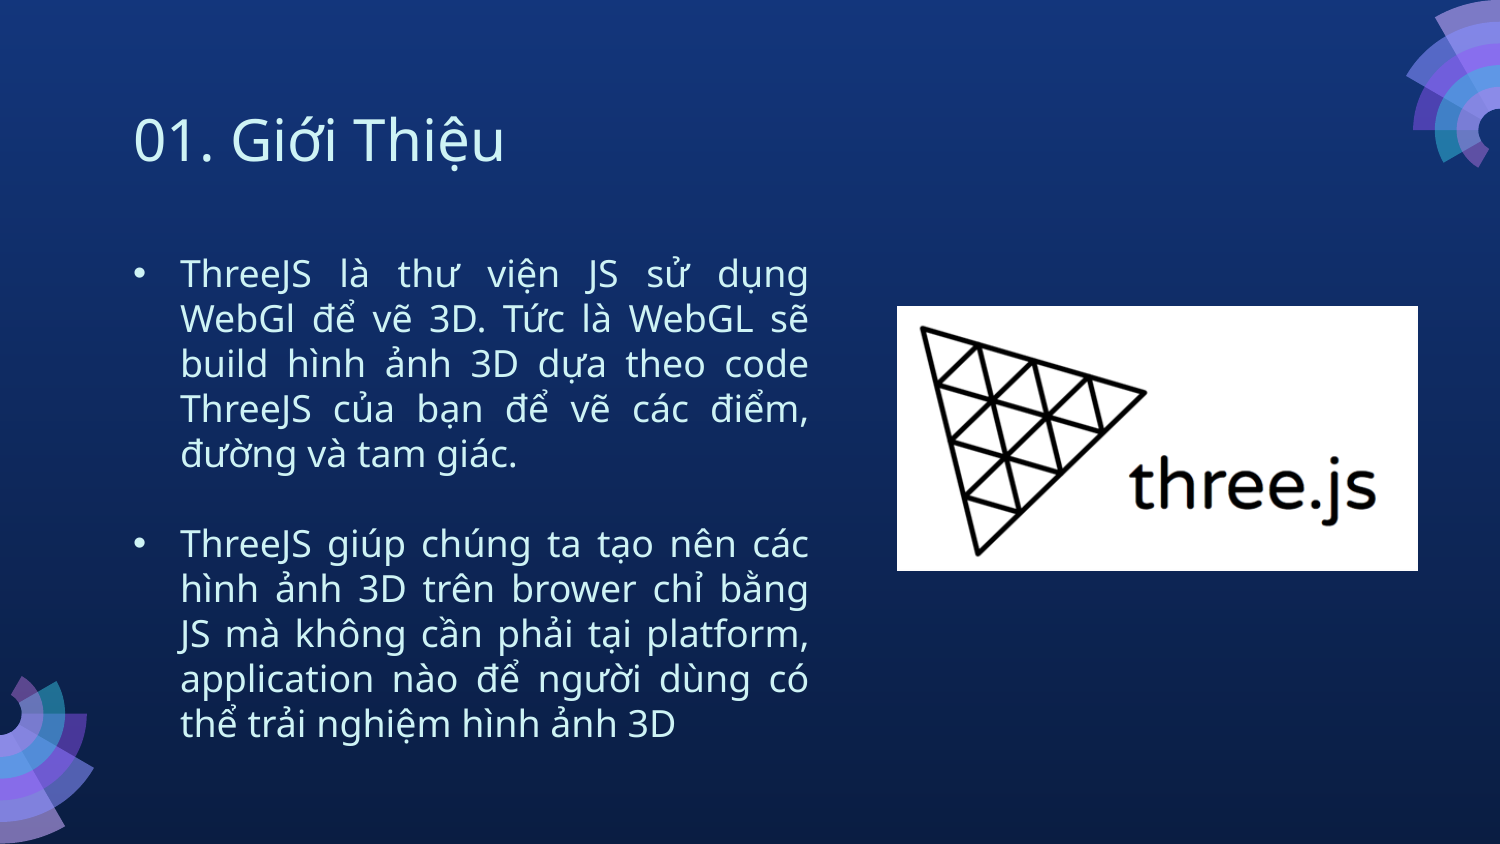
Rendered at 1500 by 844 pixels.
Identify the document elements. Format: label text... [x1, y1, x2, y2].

title 01. Giới Thiệu [118, 88, 1382, 183]
subtitle ThreeJS là thư viện JS sử dụng WebGl để vẽ 3D. Tức là WebGL sẽ build hình ảnh 3D dựa theo code ThreeJS của bạn để vẽ các điểm, đường và tam giác. ThreeJS giúp chúng ta tạo nên các hình ảnh 3D trên brower chỉ bằng JS mà không cần phải tại platform, application nào để người dùng có thể trải nghiệm hình ảnh 3D [118, 235, 825, 756]
picture [896, 305, 1418, 571]
